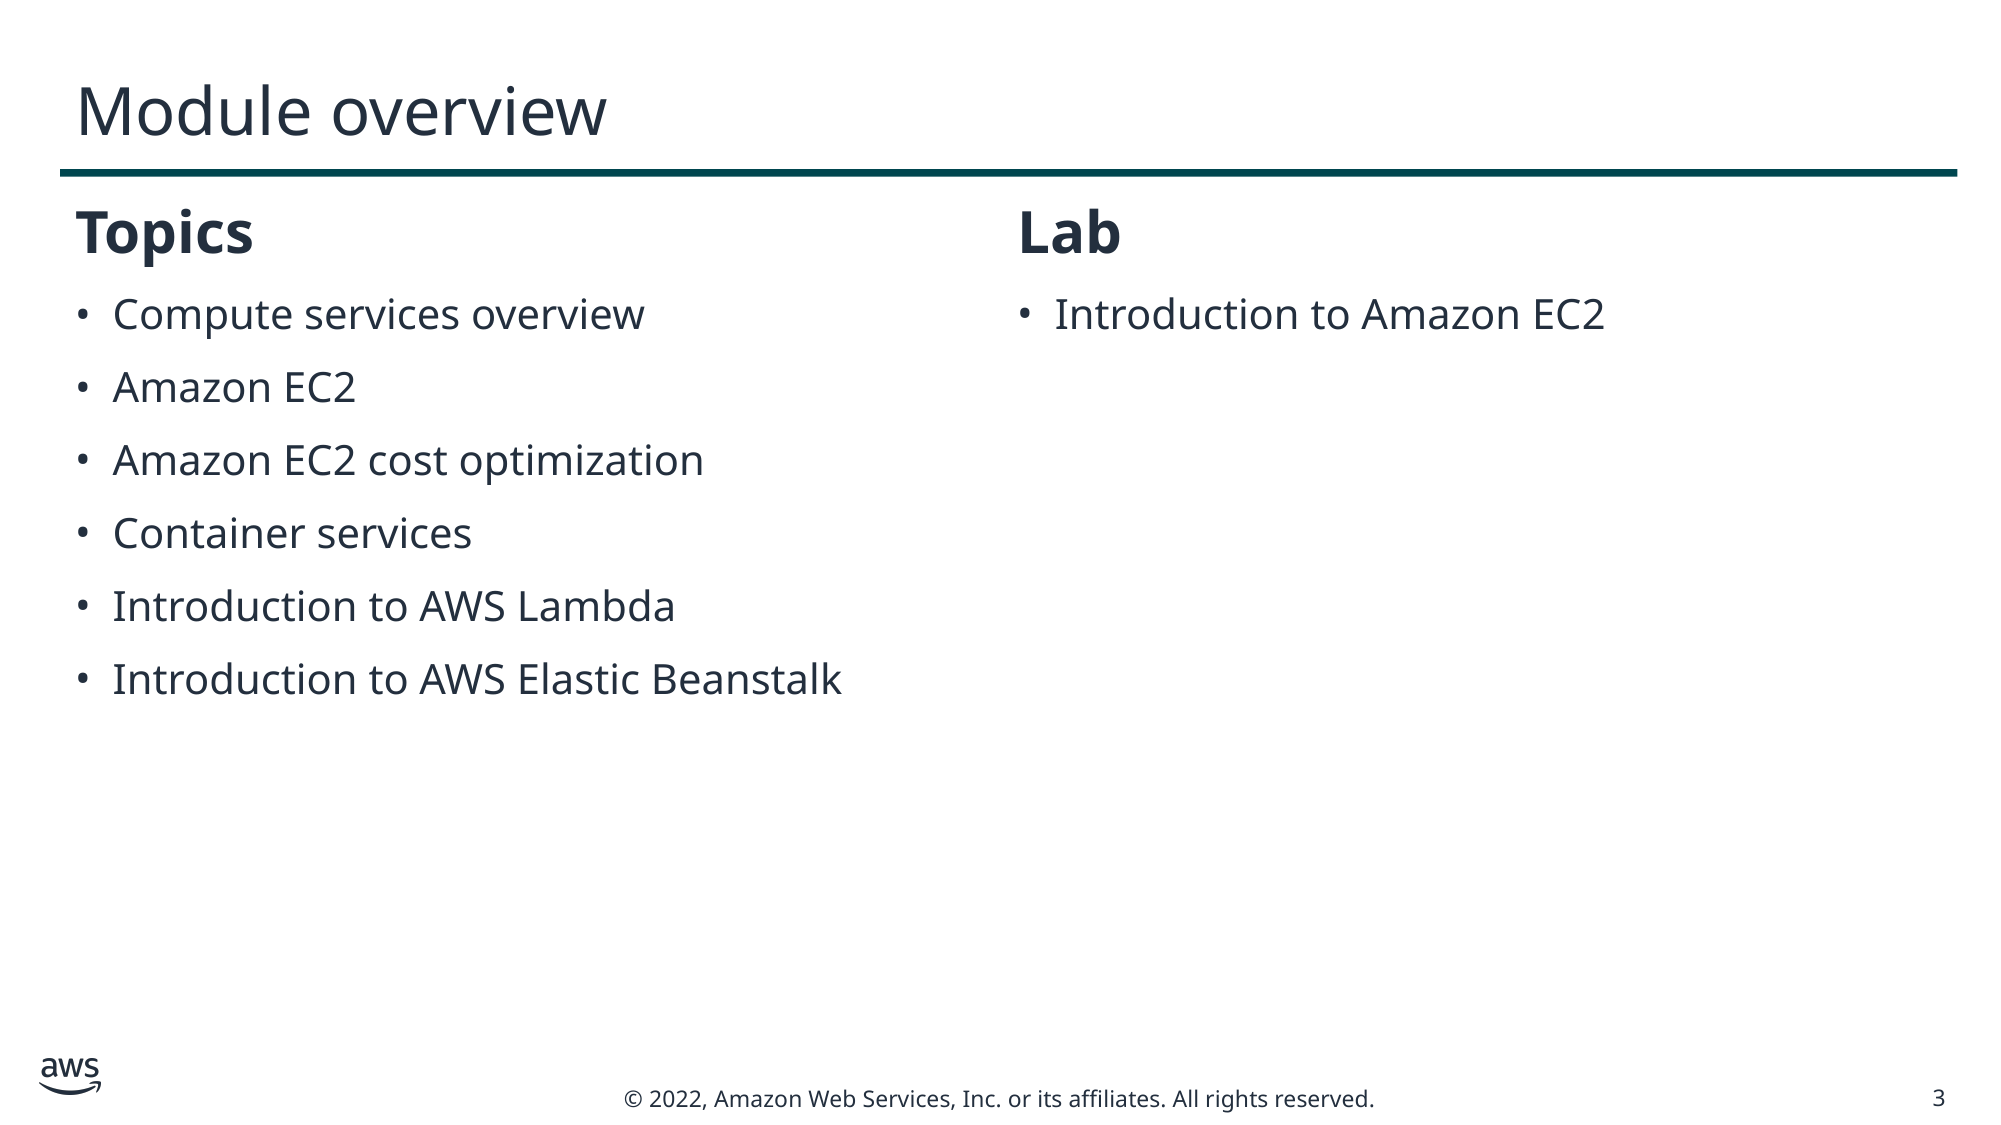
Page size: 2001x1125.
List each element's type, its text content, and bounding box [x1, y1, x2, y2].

list Topics Compute services overview Amazon EC2 Amazon EC2 cost optimization Container services Introduction to AWS Lambda Introduction to AWS Elastic Beanstalk [60, 187, 972, 1056]
list Lab Introduction to Amazon EC2 [1001, 187, 1914, 951]
title Module overview [60, 49, 1958, 170]
slide_number 3 [1881, 1077, 1961, 1121]
picture [39, 1058, 101, 1095]
